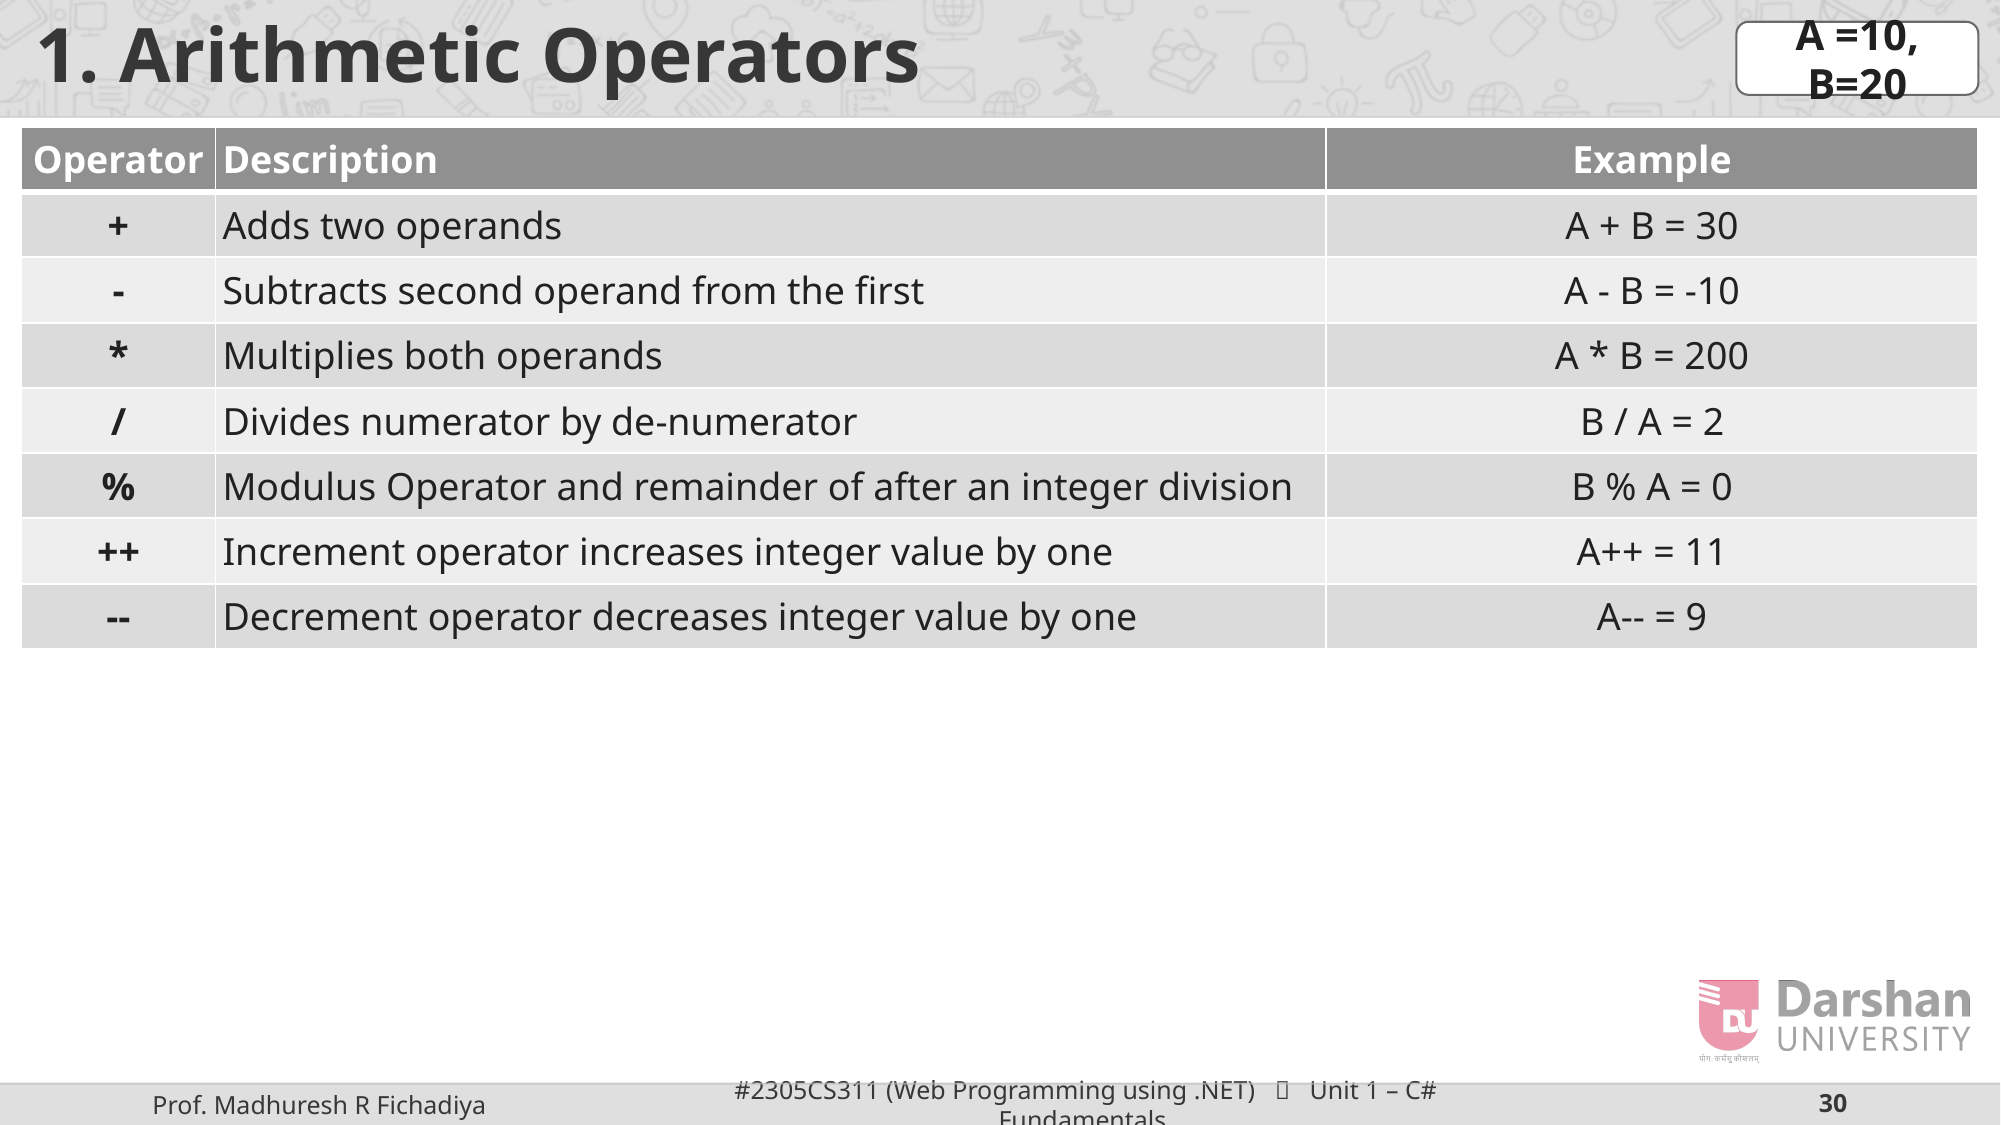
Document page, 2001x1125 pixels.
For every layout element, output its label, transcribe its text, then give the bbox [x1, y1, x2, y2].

table_header Operator [22, 128, 215, 189]
table_cell B % A = 0 [1327, 454, 1977, 517]
table_cell + [22, 195, 215, 256]
table_cell A * B = 200 [1327, 324, 1977, 387]
table_cell ++ [22, 519, 215, 583]
table_cell B / A = 2 [1327, 389, 1977, 452]
table_cell - [22, 258, 215, 322]
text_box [1699, 1059, 1970, 1063]
table_cell % [22, 454, 215, 517]
table_cell A + B = 30 [1327, 195, 1977, 256]
table_cell A - B = -10 [1327, 258, 1977, 322]
table_cell Divides numerator by de-numerator [216, 389, 1325, 452]
table_cell Multiplies both operands [216, 324, 1325, 387]
table_cell Modulus Operator and remainder of after an integer division [216, 454, 1325, 517]
table_cell Subtracts second operand from the first [216, 258, 1325, 322]
table_header Example [1327, 128, 1977, 189]
text_box A =10, B=20 [1735, 20, 1980, 96]
table_header Description [216, 128, 1325, 189]
table_cell Adds two operands [216, 195, 1325, 256]
title Arithmetic Operators [0, 0, 2000, 117]
table_cell A-- = 9 [1327, 585, 1977, 648]
table_cell -- [22, 585, 215, 648]
table_cell Decrement operator decreases integer value by one [216, 585, 1325, 648]
table_cell * [22, 324, 215, 387]
list [21, 650, 1979, 1059]
table_cell / [22, 389, 215, 452]
table_cell A++ = 11 [1327, 519, 1977, 583]
table_cell Increment operator increases integer value by one [216, 519, 1325, 583]
